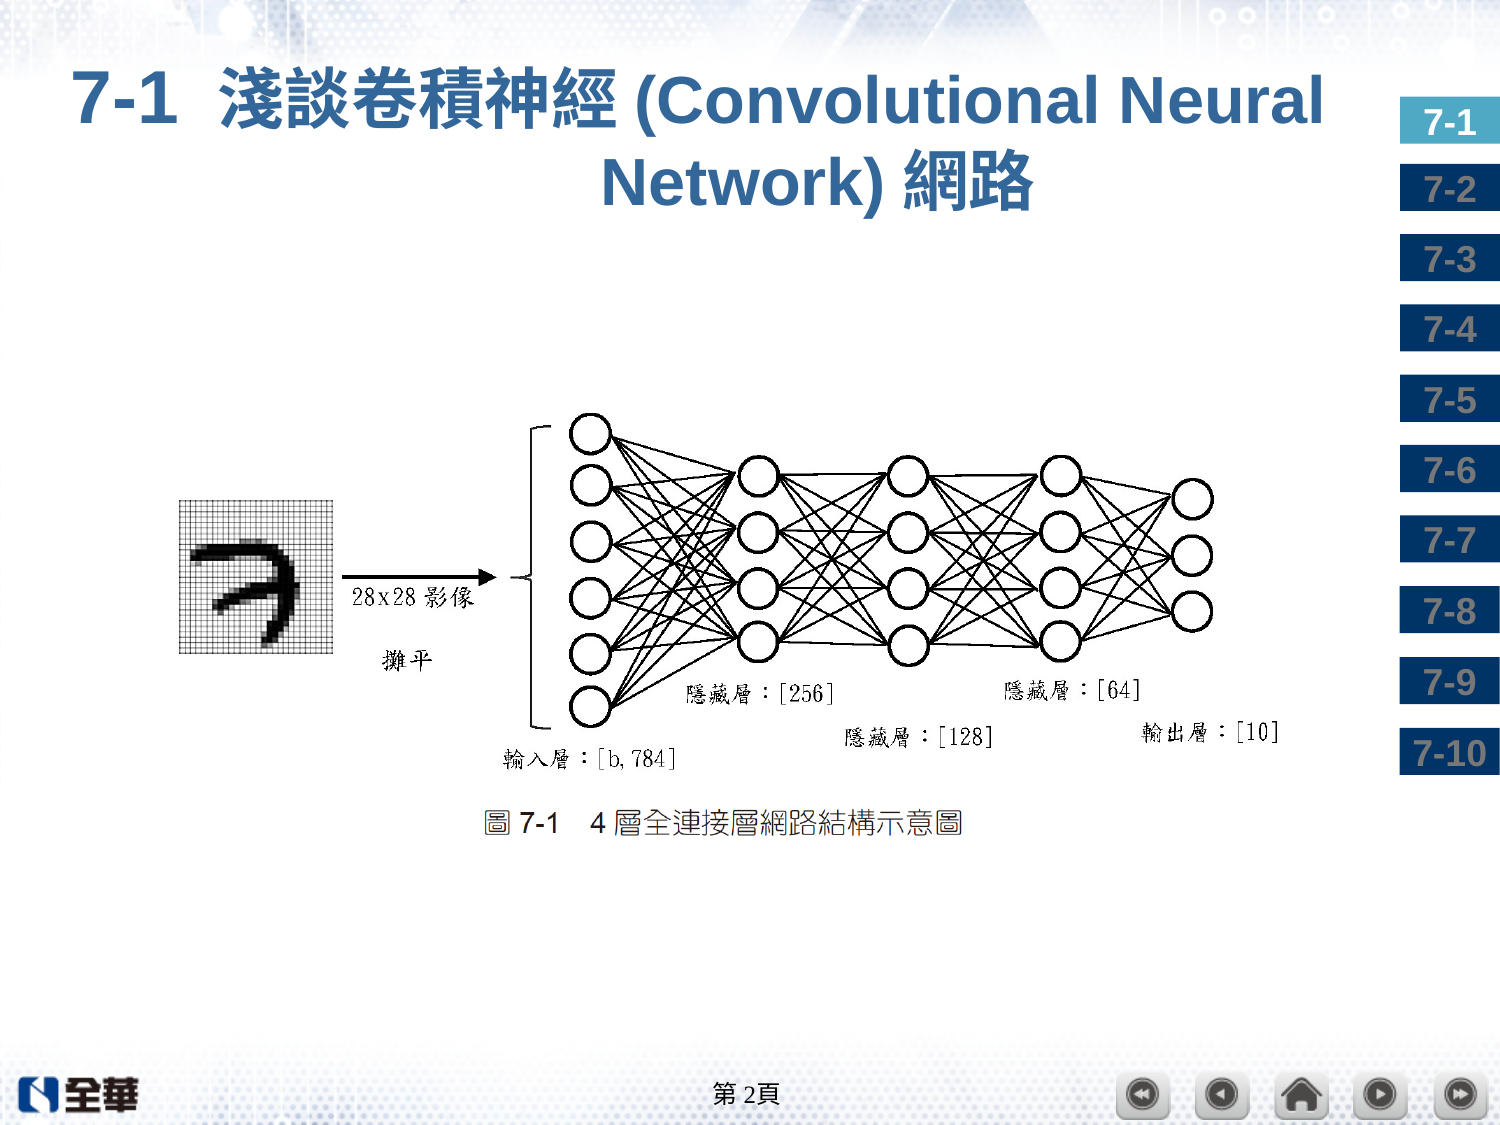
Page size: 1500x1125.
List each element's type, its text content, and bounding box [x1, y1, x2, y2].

text_box 7-1 淺談卷積神經(Convolutional Neural Network)網路 [55, 74, 1391, 193]
picture [0, 0, 1500, 1125]
